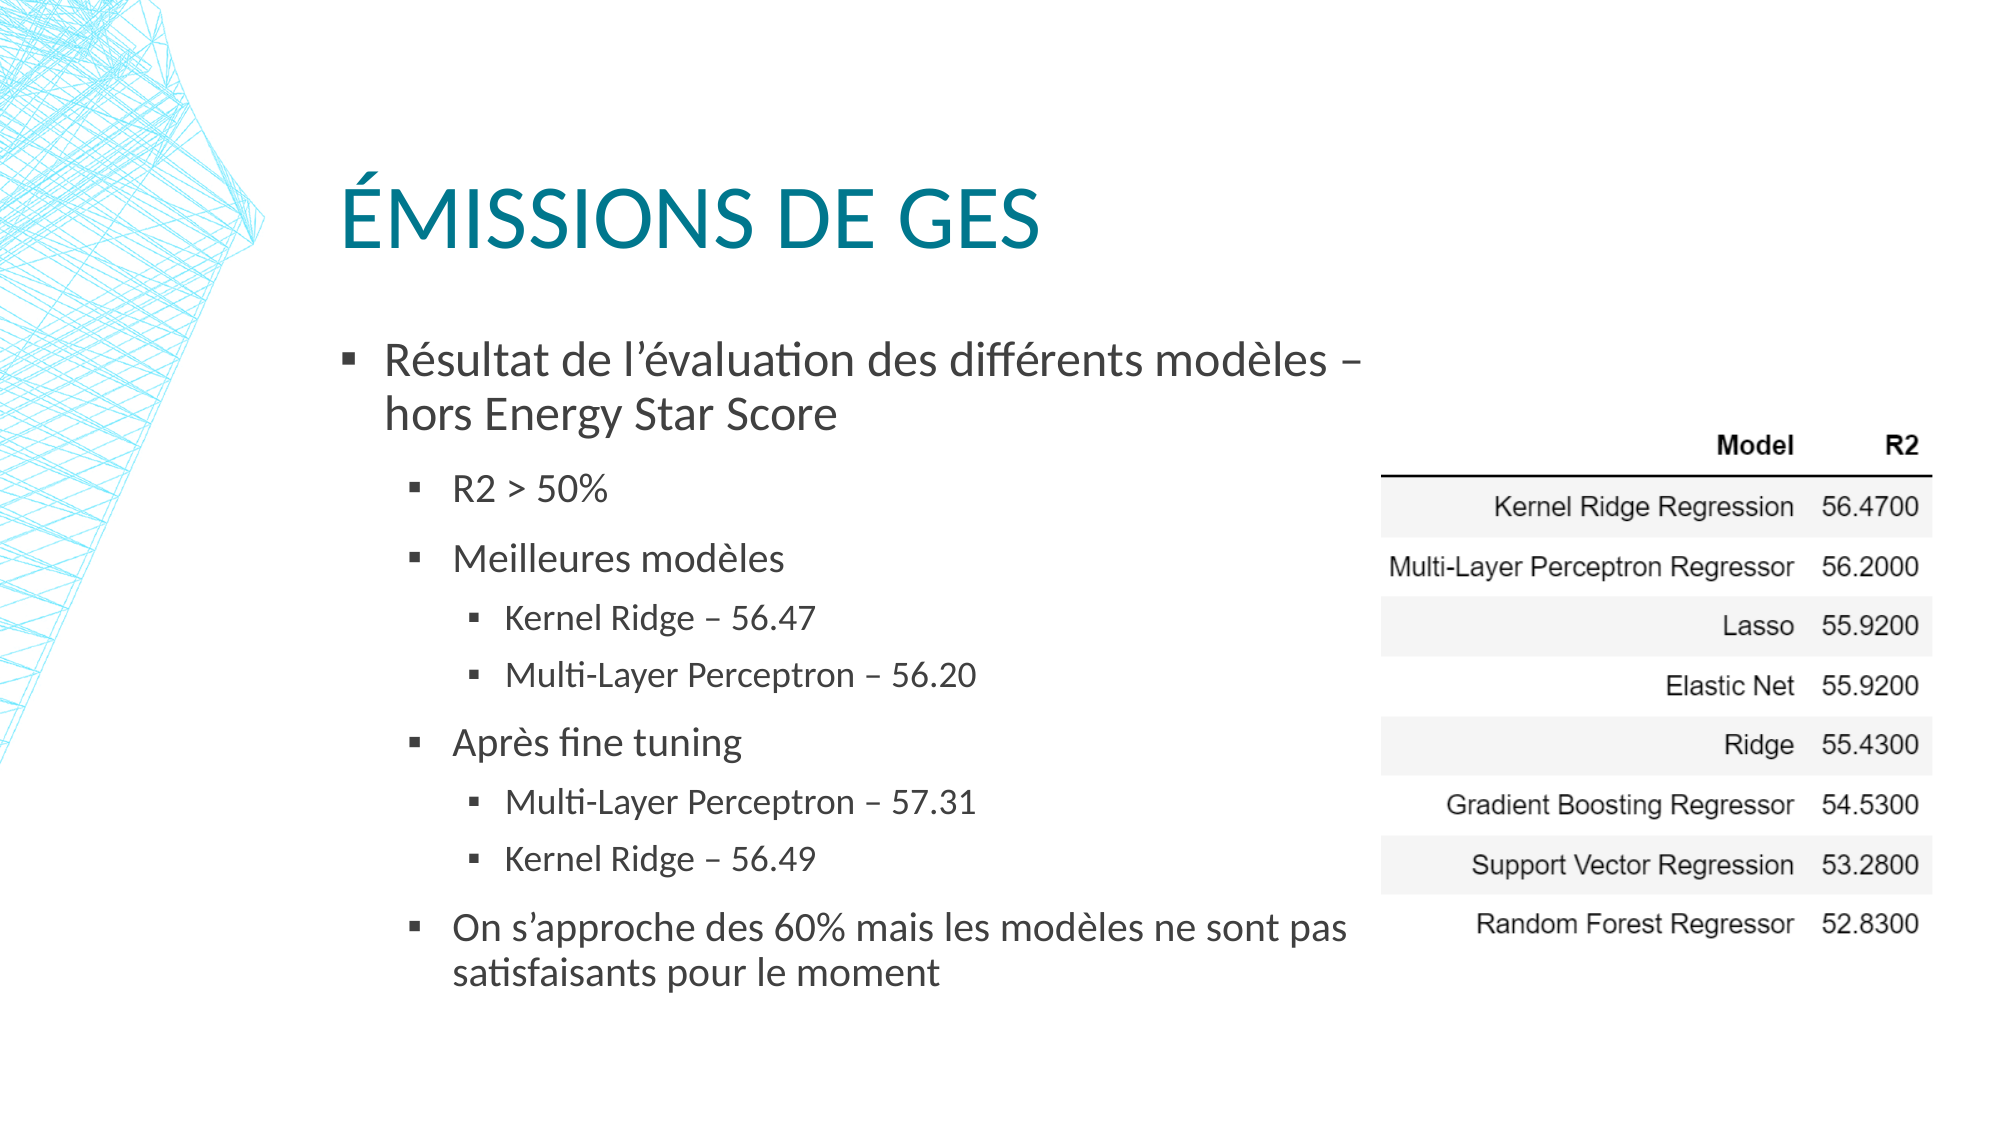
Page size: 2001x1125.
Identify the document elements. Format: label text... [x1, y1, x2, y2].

list Résultat de l’évaluation des différents modèles – hors Energy Star Score R2 > 50% Meilleures modèles Kernel Ridge – 56.47 Multi-Layer Perceptron – 56.20 Après fine tuning Multi-Layer Perceptron – 57.31 Kernel Ridge – 56.49 On s’approche des 60% mais les modèles ne sont pas satisfaisants pour le moment [324, 326, 1397, 1062]
title Émissions de GES [324, 62, 1863, 275]
picture [0, 0, 2001, 1125]
